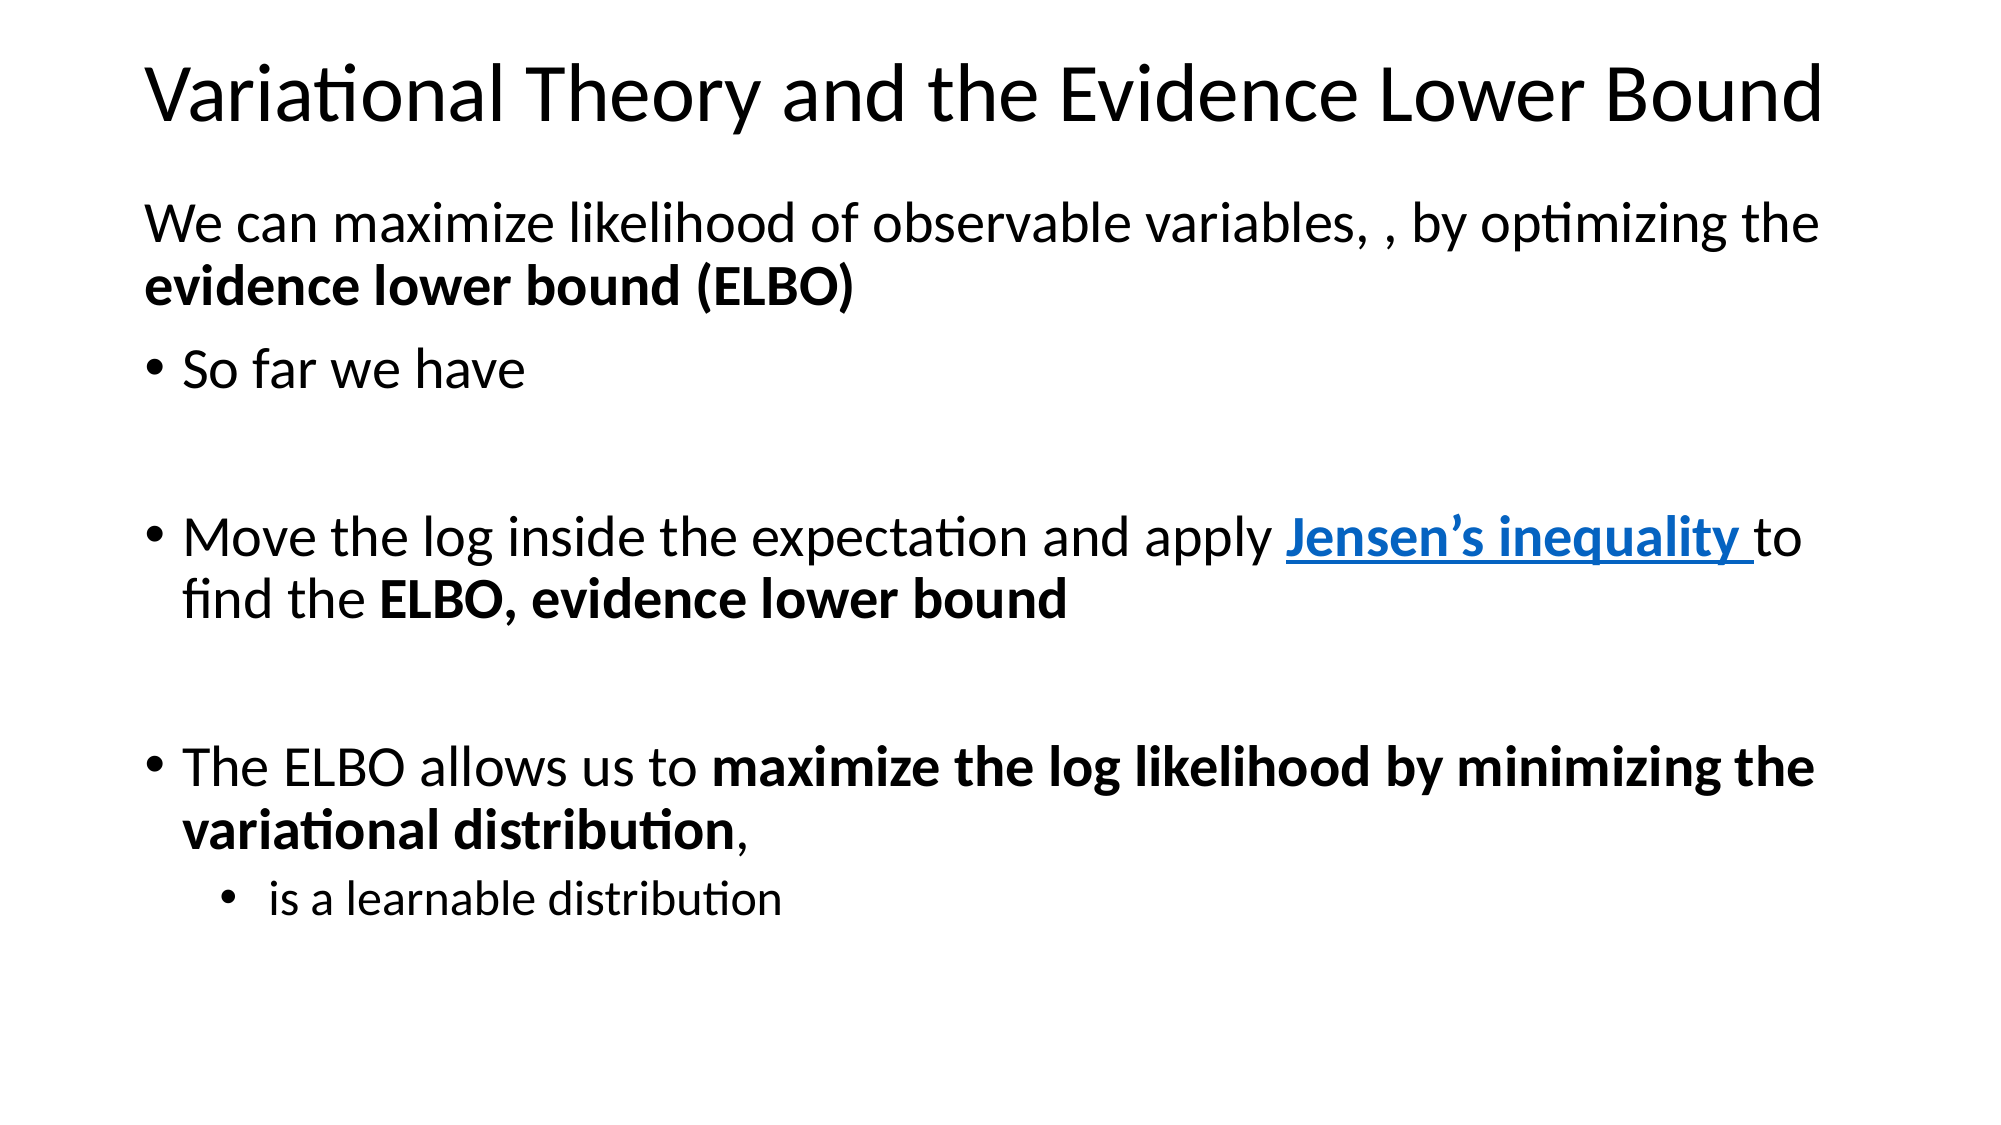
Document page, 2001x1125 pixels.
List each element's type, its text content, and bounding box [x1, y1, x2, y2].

title Variational Theory and the Evidence Lower Bound [129, 22, 1855, 166]
